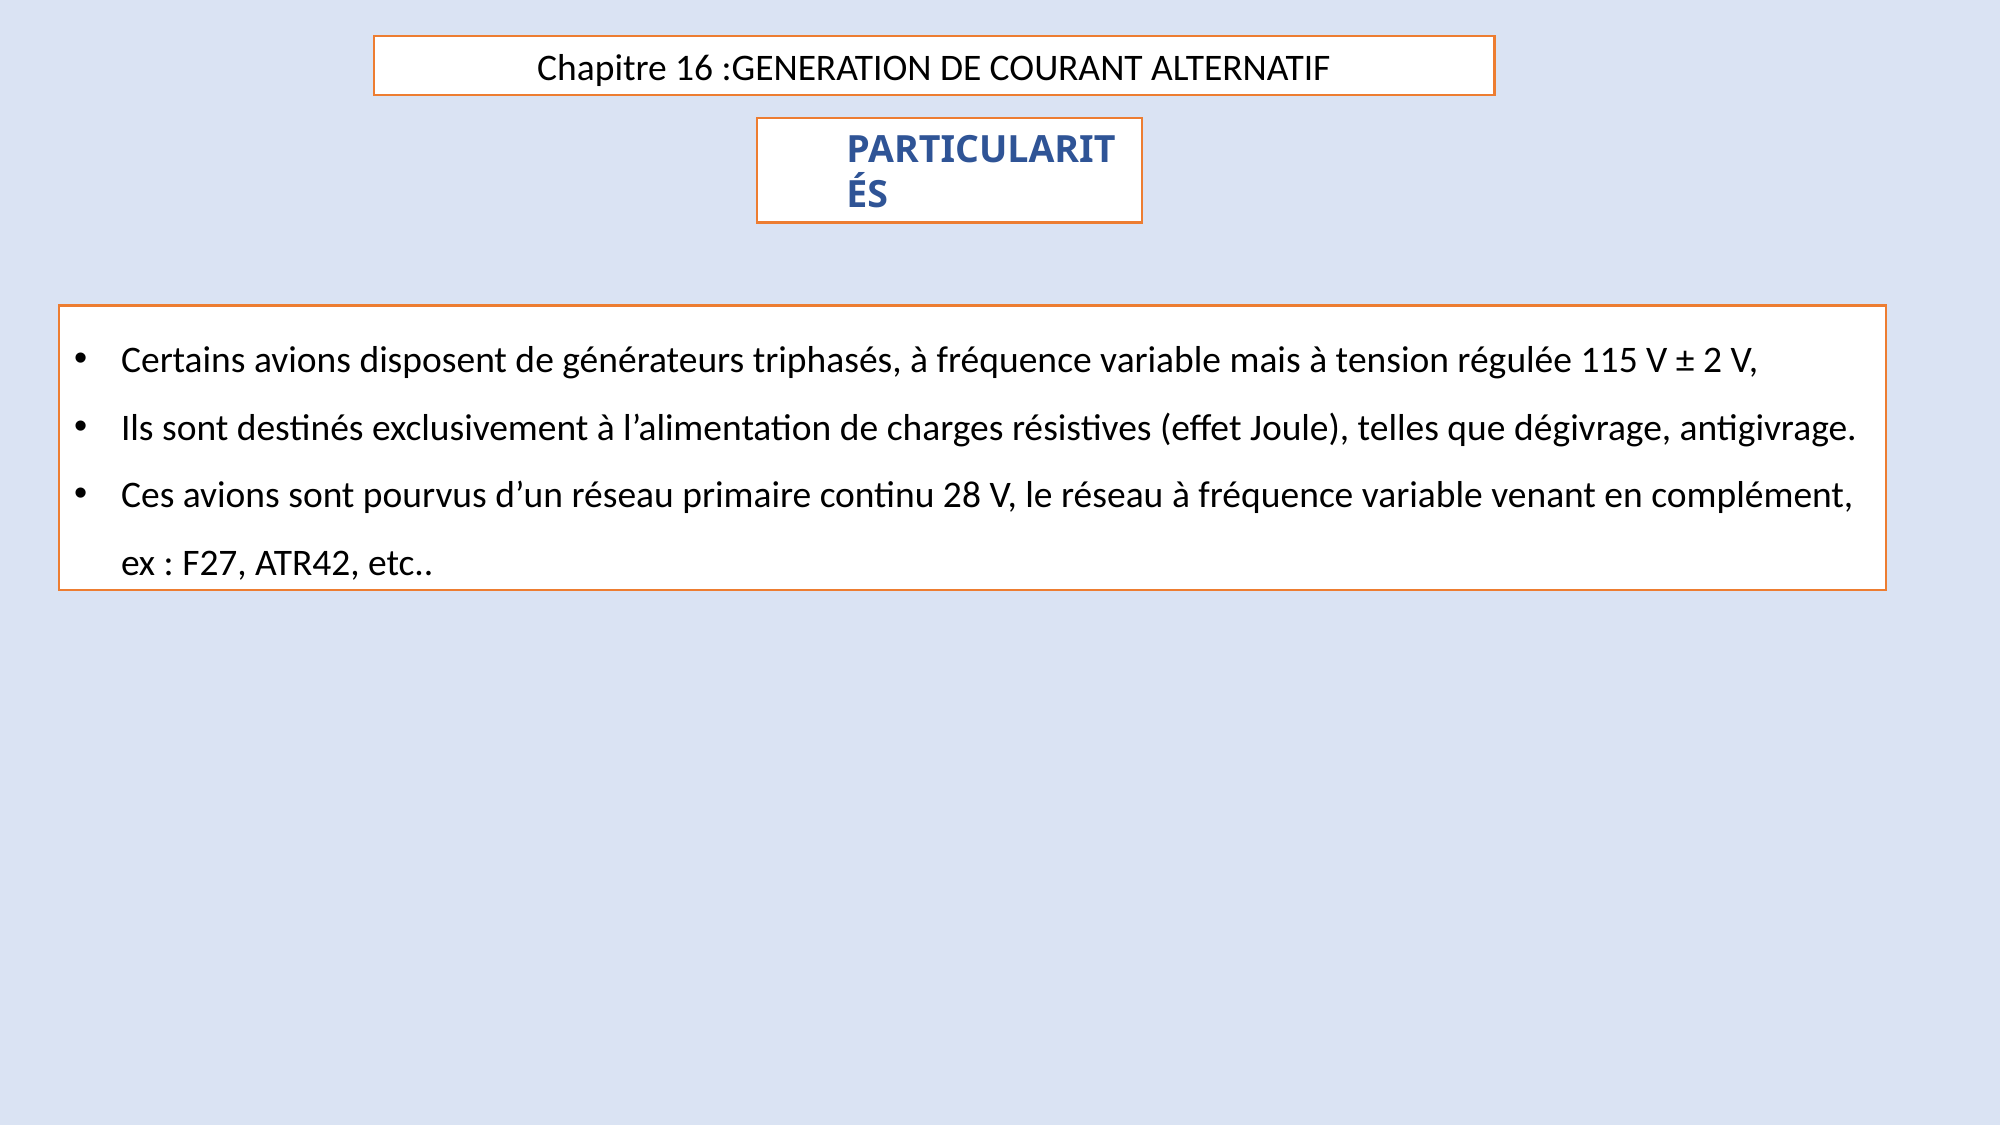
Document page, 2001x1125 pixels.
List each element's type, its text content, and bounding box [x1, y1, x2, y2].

text_box Chapitre 16 :GENERATION DE COURANT ALTERNATIF [373, 35, 1496, 96]
text_box Certains avions disposent de générateurs triphasés, à fréquence variable mais à tension régulée 115 V ± 2 V, Ils sont destinés exclusivement à l’alimentation de charges résistives (effet Joule), telles que dégivrage, antigivrage. Ces avions sont pourvus d’un réseau primaire continu 28 V, le réseau à fréquence variable venant en complément, ex : F27, ATR42, etc.. [58, 304, 1887, 591]
text_box PARTICULARITÉS [756, 117, 1143, 224]
